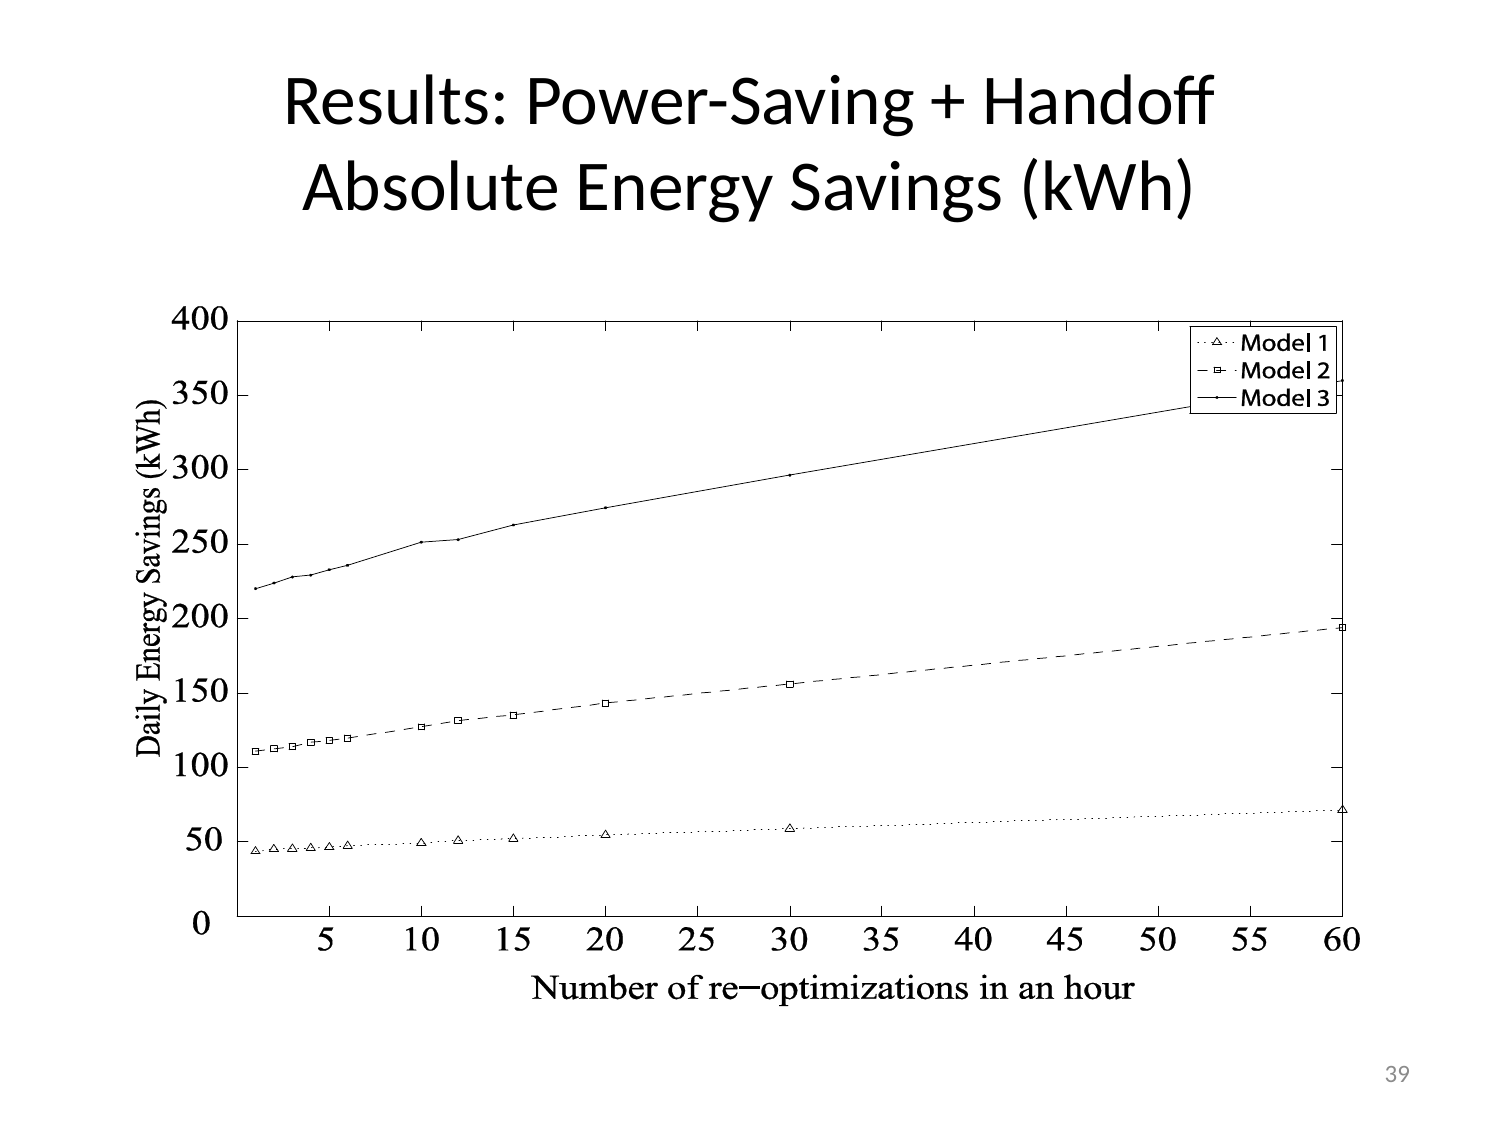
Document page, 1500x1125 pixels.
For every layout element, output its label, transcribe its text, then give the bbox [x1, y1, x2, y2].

title Results: Power-Saving + Handoff Absolute Energy Savings (kWh) [75, 45, 1425, 233]
slide_number 39 [1074, 1042, 1425, 1103]
picture [130, 299, 1363, 1010]
